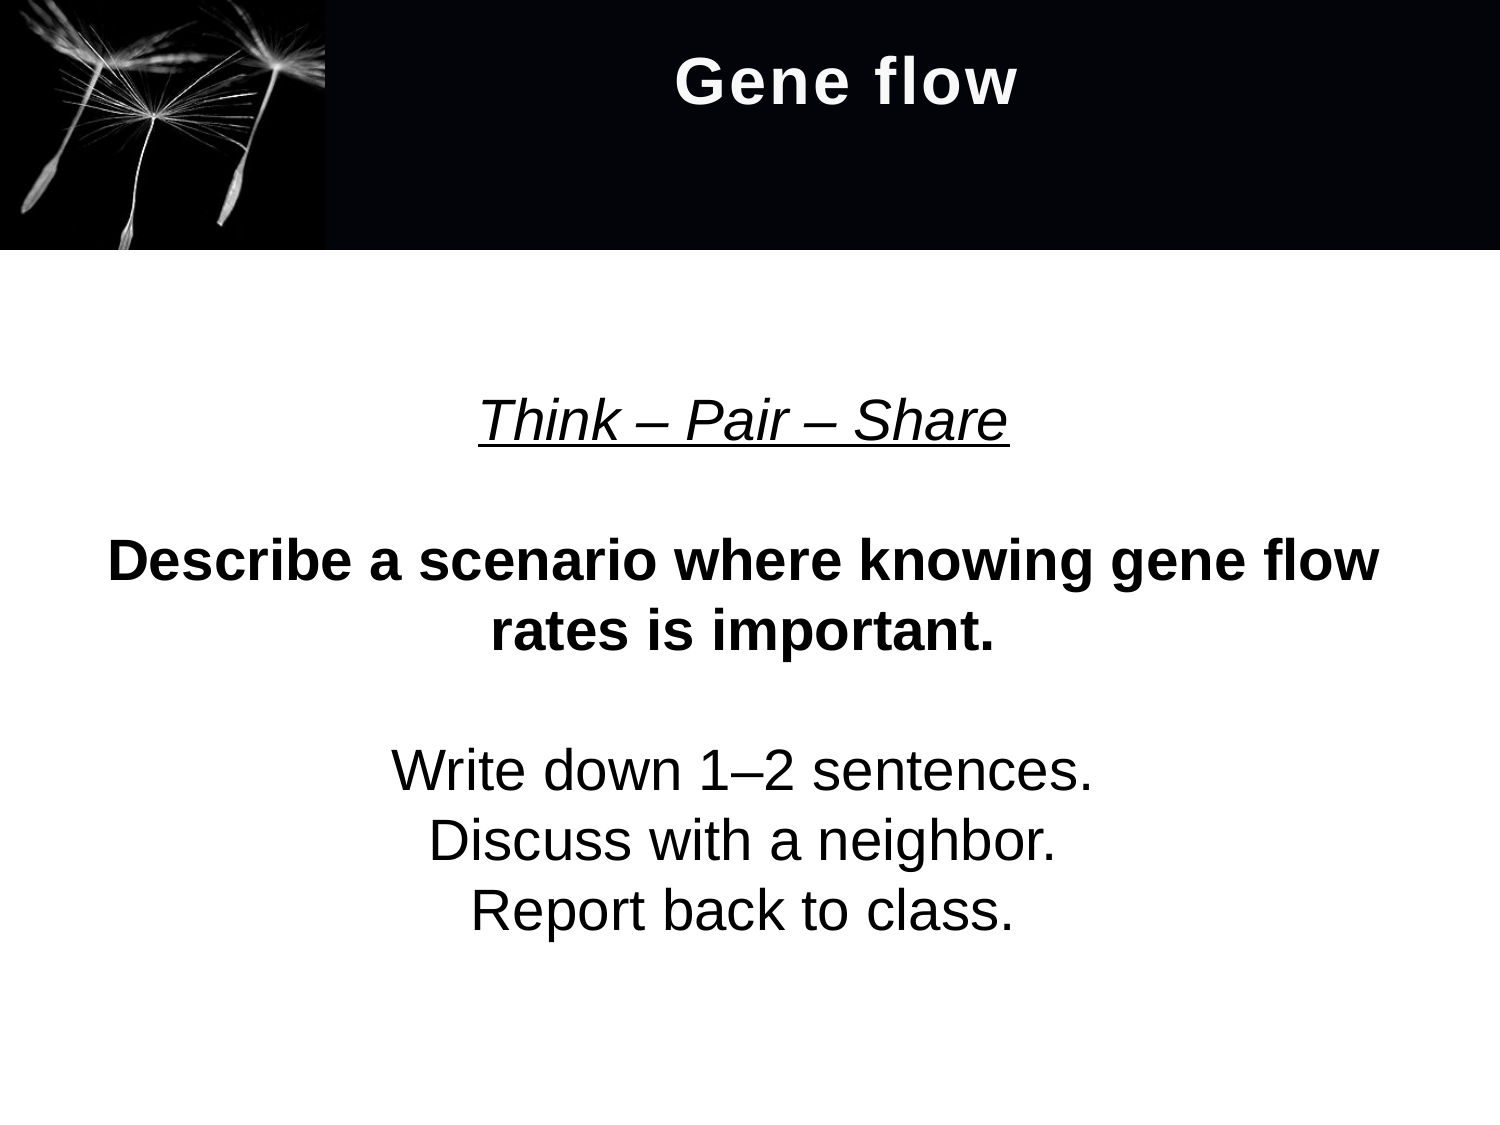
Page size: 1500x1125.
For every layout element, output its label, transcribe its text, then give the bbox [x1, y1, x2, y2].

picture [0, 0, 326, 251]
text_box Think – Pair – Share Describe a scenario where knowing gene flow rates is important. Write down 1–2 sentences. Discuss with a neighbor. Report back to class. [50, 374, 1438, 950]
text_box Gene flow [383, 30, 1309, 126]
text_box [326, 0, 1500, 250]
